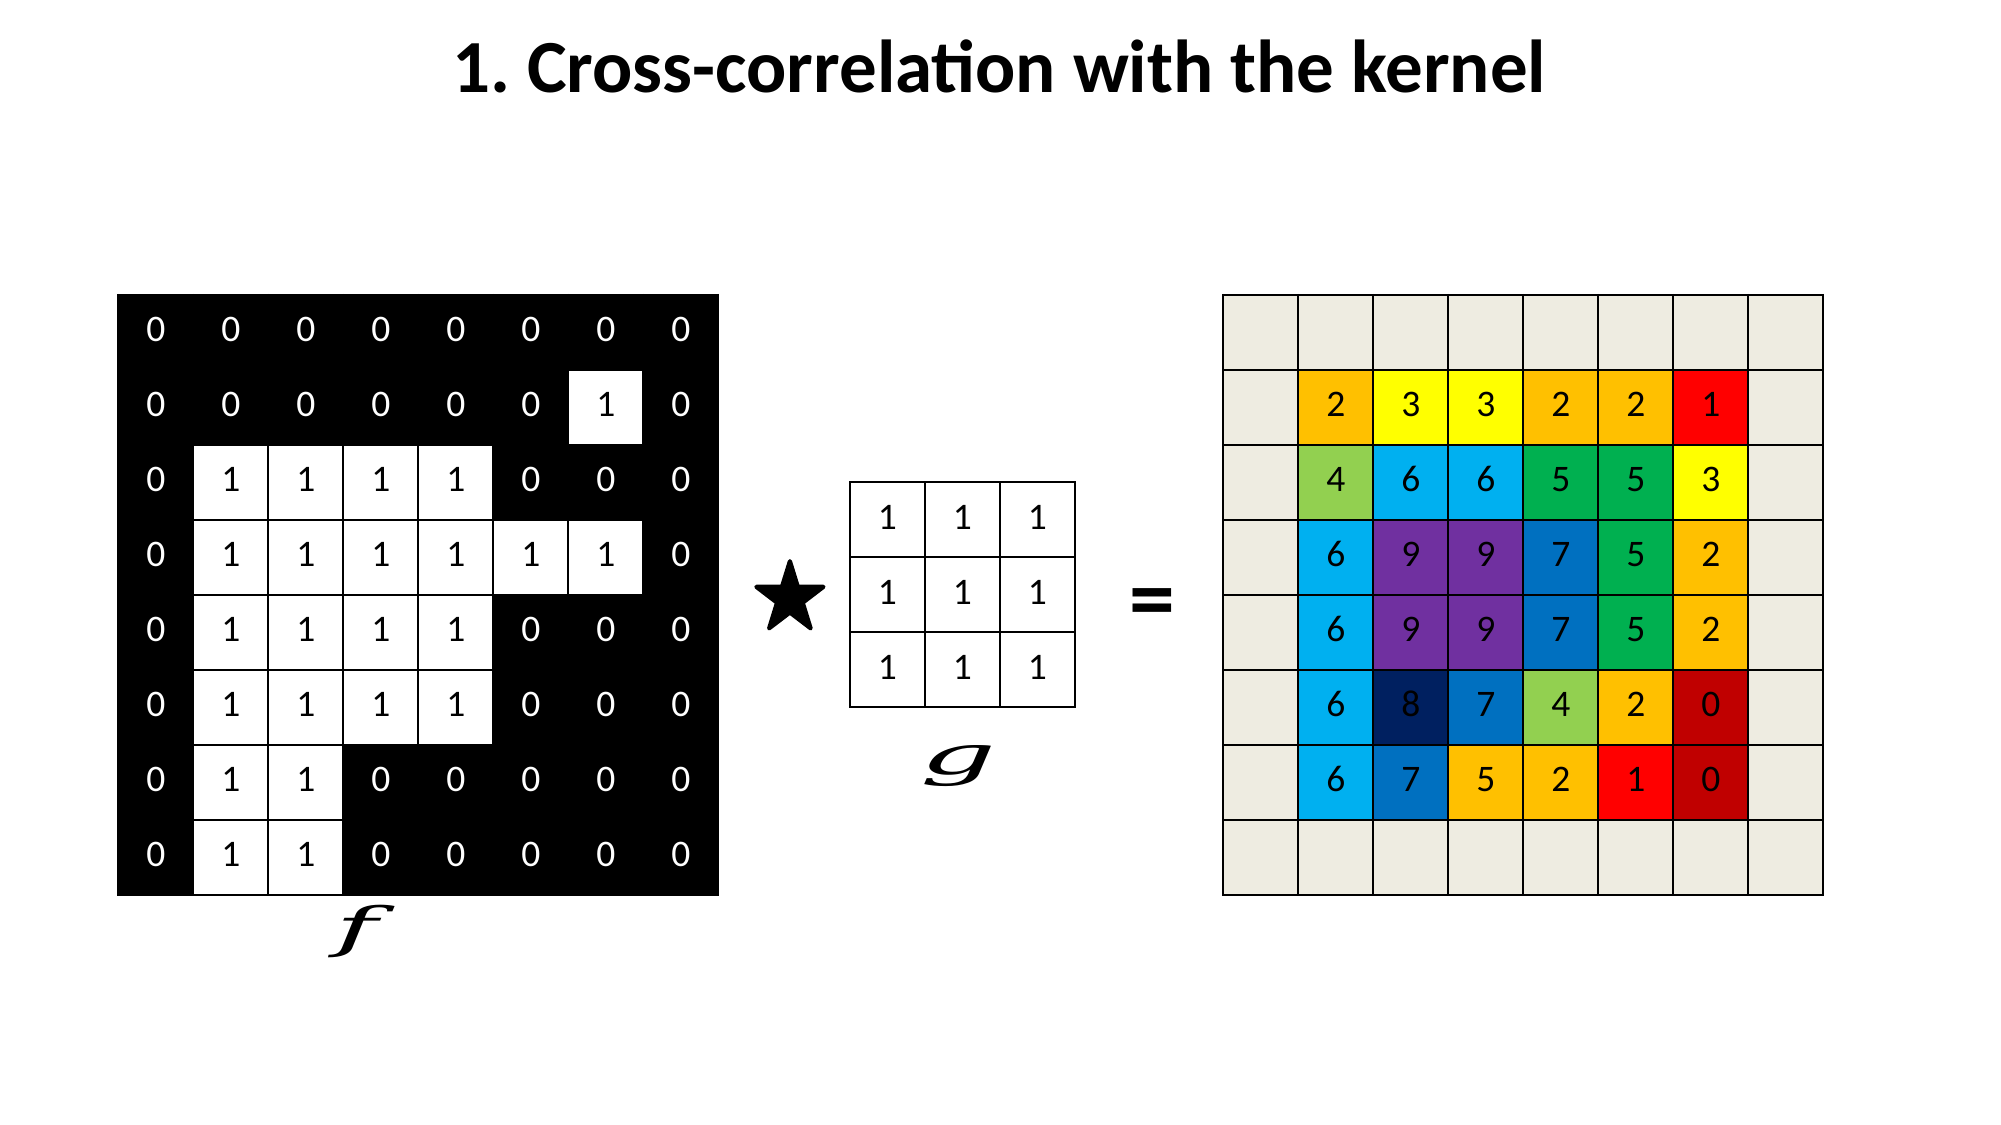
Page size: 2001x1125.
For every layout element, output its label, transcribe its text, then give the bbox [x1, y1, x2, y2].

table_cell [926, 558, 999, 631]
table_cell 0 [419, 821, 492, 894]
table_cell 0 [419, 371, 492, 444]
table_cell 0 [494, 671, 567, 744]
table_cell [1524, 746, 1597, 819]
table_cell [1749, 671, 1822, 744]
table_cell 1 [419, 521, 492, 594]
table_cell 3 [1674, 446, 1747, 519]
table_cell 1 [194, 821, 267, 894]
table_cell 0 [119, 521, 192, 594]
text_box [754, 559, 826, 631]
table_header 0 [419, 296, 492, 369]
table_header [1599, 296, 1672, 369]
table_cell 0 [344, 371, 417, 444]
table_cell 0 [644, 521, 717, 594]
title 1. Cross-correlation with the kernel [33, 0, 1967, 125]
table_cell [1224, 446, 1297, 519]
table_cell 0 [494, 596, 567, 669]
table_cell 1 [344, 596, 417, 669]
table_cell 1 [269, 671, 342, 744]
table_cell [1001, 558, 1074, 631]
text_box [1114, 530, 1190, 656]
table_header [851, 483, 924, 556]
table_cell 1 [269, 821, 342, 894]
table_cell 0 [119, 446, 192, 519]
table_cell 0 [344, 821, 417, 894]
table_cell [1374, 671, 1447, 744]
table_cell 1 [569, 371, 642, 444]
table_cell 1 [194, 596, 267, 669]
table_cell 6 [1374, 446, 1447, 519]
table_cell 0 [569, 446, 642, 519]
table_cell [1449, 821, 1522, 894]
table_header [1374, 296, 1447, 369]
table_cell 2 [1599, 371, 1672, 444]
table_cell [1599, 821, 1672, 894]
table_cell 1 [1674, 371, 1747, 444]
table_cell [1299, 821, 1372, 894]
table_cell 1 [269, 596, 342, 669]
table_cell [1674, 521, 1747, 594]
table_cell [1749, 446, 1822, 519]
table_cell [1224, 371, 1297, 444]
table_cell 0 [494, 446, 567, 519]
table_cell 1 [269, 446, 342, 519]
table_cell 0 [569, 746, 642, 819]
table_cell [851, 633, 924, 706]
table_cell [1749, 596, 1822, 669]
table_header [1749, 296, 1822, 369]
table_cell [1524, 596, 1597, 669]
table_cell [1749, 746, 1822, 819]
table_header 0 [194, 296, 267, 369]
table_header 0 [119, 296, 192, 369]
table_header 0 [344, 296, 417, 369]
table_cell 1 [194, 671, 267, 744]
table_cell 1 [419, 596, 492, 669]
table_cell 0 [644, 596, 717, 669]
table_cell 1 [194, 521, 267, 594]
table_cell 0 [644, 446, 717, 519]
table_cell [1449, 671, 1522, 744]
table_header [926, 483, 999, 556]
table_cell 1 [269, 746, 342, 819]
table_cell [1599, 521, 1672, 594]
table_cell 0 [119, 371, 192, 444]
table_cell 0 [269, 371, 342, 444]
table_cell 0 [494, 821, 567, 894]
table_cell 2 [1524, 371, 1597, 444]
table_cell 0 [569, 596, 642, 669]
table_cell 0 [569, 671, 642, 744]
table_cell 6 [1449, 446, 1522, 519]
table_cell 1 [269, 521, 342, 594]
table_cell 1 [569, 521, 642, 594]
table_header 0 [569, 296, 642, 369]
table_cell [1299, 596, 1372, 669]
table_cell 0 [119, 596, 192, 669]
table_cell 0 [419, 746, 492, 819]
table_header [1449, 296, 1522, 369]
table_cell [1449, 521, 1522, 594]
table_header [1001, 483, 1074, 556]
table_cell 0 [644, 371, 717, 444]
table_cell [1299, 671, 1372, 744]
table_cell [1224, 746, 1297, 819]
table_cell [851, 558, 924, 631]
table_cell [1001, 633, 1074, 706]
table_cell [1749, 521, 1822, 594]
table_cell 0 [569, 821, 642, 894]
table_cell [1599, 596, 1672, 669]
table_cell 0 [119, 746, 192, 819]
table_cell 0 [344, 746, 417, 819]
table_header [1224, 296, 1297, 369]
table_cell 1 [344, 521, 417, 594]
table_cell 1 [344, 446, 417, 519]
table_cell 5 [1524, 446, 1597, 519]
table_cell 0 [494, 371, 567, 444]
table_cell [1749, 371, 1822, 444]
table_cell 0 [644, 671, 717, 744]
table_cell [1674, 746, 1747, 819]
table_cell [1749, 821, 1822, 894]
table_cell 1 [194, 446, 267, 519]
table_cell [1599, 746, 1672, 819]
table_header [1674, 296, 1747, 369]
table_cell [1524, 521, 1597, 594]
table_cell 1 [494, 521, 567, 594]
table_header [1524, 296, 1597, 369]
table_header 0 [494, 296, 567, 369]
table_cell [1374, 746, 1447, 819]
table_cell 3 [1374, 371, 1447, 444]
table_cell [1674, 671, 1747, 744]
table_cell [1674, 821, 1747, 894]
table_cell 4 [1299, 446, 1372, 519]
table_cell 3 [1449, 371, 1522, 444]
table_cell 5 [1599, 446, 1672, 519]
table_cell 1 [344, 671, 417, 744]
table_cell 0 [194, 371, 267, 444]
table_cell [1674, 596, 1747, 669]
table_cell 1 [194, 746, 267, 819]
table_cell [1449, 596, 1522, 669]
table_cell 1 [419, 446, 492, 519]
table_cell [1524, 671, 1597, 744]
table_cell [1374, 521, 1447, 594]
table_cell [1224, 596, 1297, 669]
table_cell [1299, 746, 1372, 819]
table_cell 0 [119, 821, 192, 894]
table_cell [1224, 521, 1297, 594]
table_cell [1224, 671, 1297, 744]
table_cell 2 [1299, 371, 1372, 444]
table_cell 0 [644, 746, 717, 819]
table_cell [1299, 521, 1372, 594]
table_cell 1 [419, 671, 492, 744]
table_cell 0 [644, 821, 717, 894]
table_cell 0 [119, 671, 192, 744]
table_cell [1524, 821, 1597, 894]
table_header 0 [644, 296, 717, 369]
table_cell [1224, 821, 1297, 894]
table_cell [1374, 821, 1447, 894]
table_header [1299, 296, 1372, 369]
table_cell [1449, 746, 1522, 819]
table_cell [1374, 596, 1447, 669]
table_cell 0 [494, 746, 567, 819]
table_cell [1599, 671, 1672, 744]
table_header 0 [269, 296, 342, 369]
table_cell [926, 633, 999, 706]
